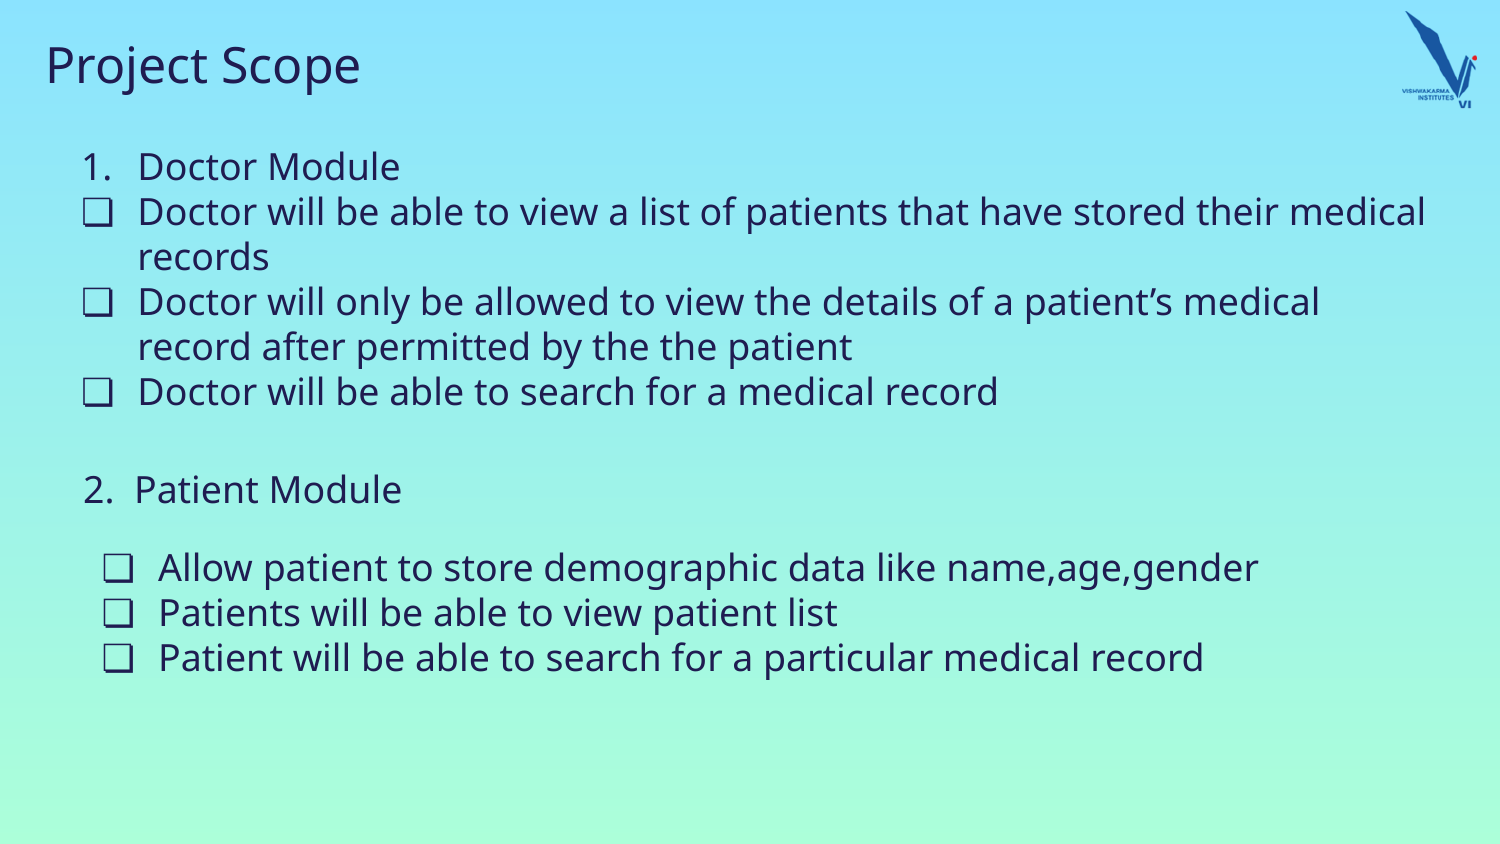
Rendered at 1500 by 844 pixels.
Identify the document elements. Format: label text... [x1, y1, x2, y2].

picture [1401, 11, 1477, 109]
title Project Scope [29, 19, 616, 109]
list 2. Patient Module Allow patient to store demographic data like name,age,gender Patients will be able to view patient list Patient will be able to search for a particular medical record [68, 451, 1467, 803]
list Doctor Module Doctor will be able to view a list of patients that have stored their medical records Doctor will only be allowed to view the details of a patient’s medical record after permitted by the the patient Doctor will be able to search for a medical record [47, 128, 1446, 481]
